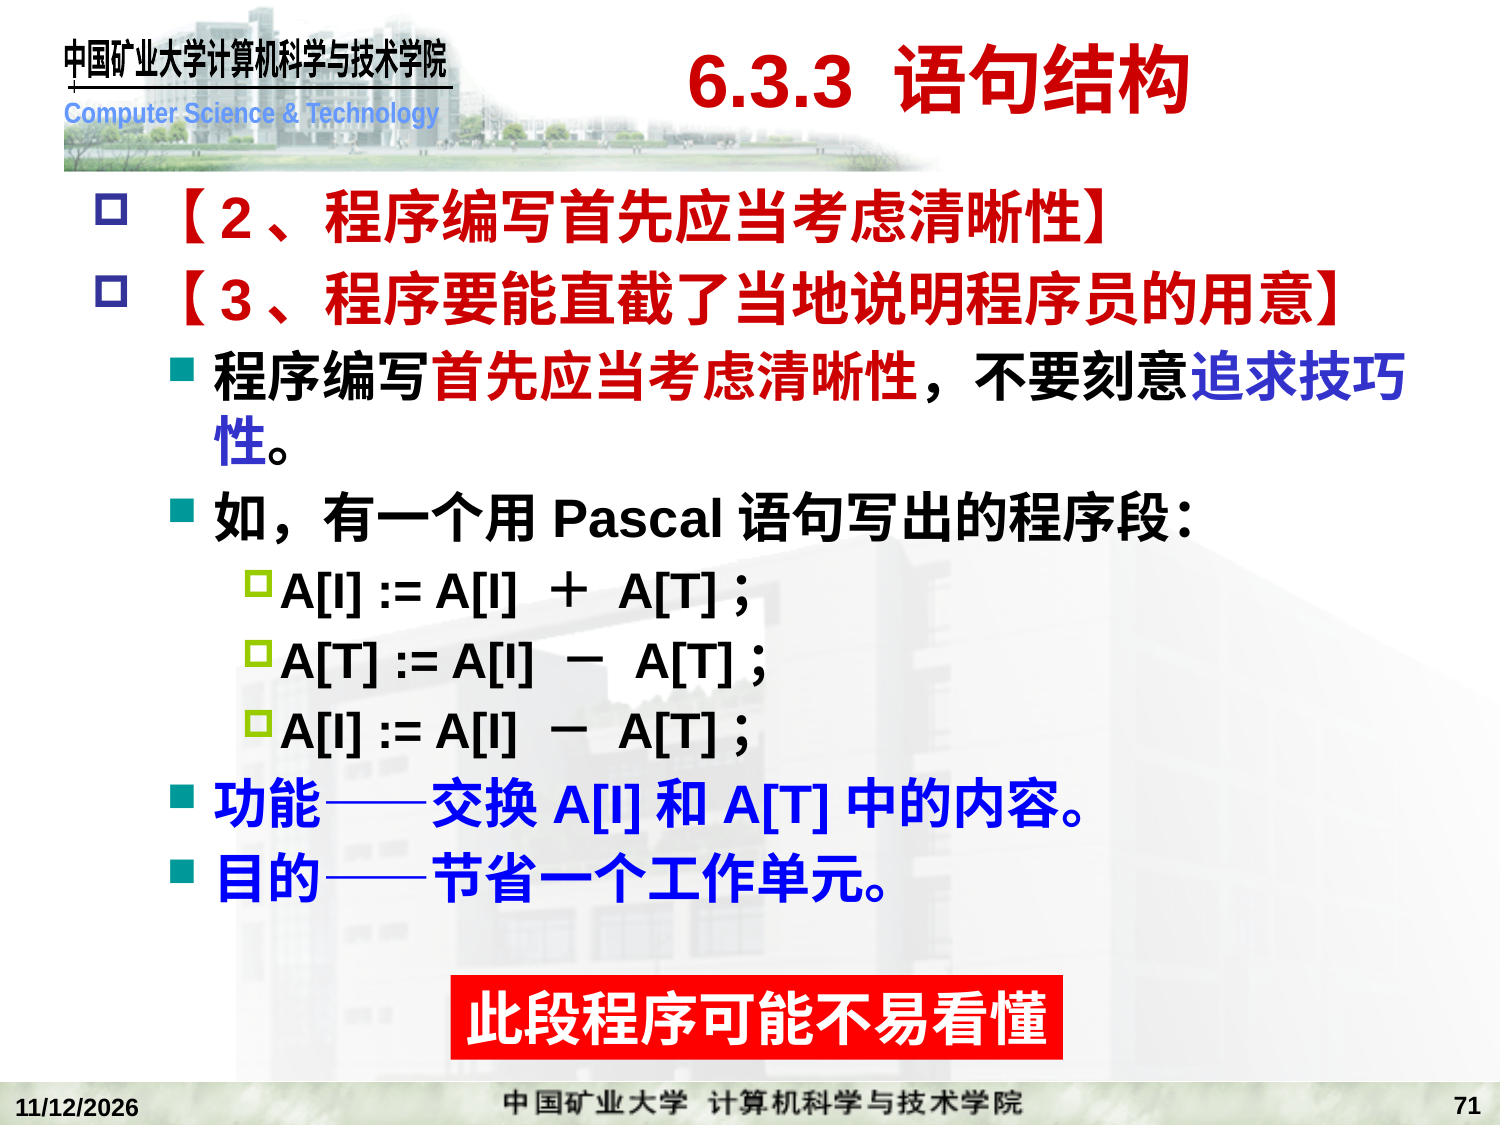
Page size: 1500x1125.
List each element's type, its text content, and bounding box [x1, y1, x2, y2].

list 【2、程序编写首先应当考虑清晰性】 【3、程序要能直截了当地说明程序员的用意】 程序编写首先应当考虑清晰性，不要刻意追求技巧性。 如，有一个用Pascal语句写出的程序段： A[I] := A[I] ＋ A[T]； A[T] := A[I] － A[T]； A[I] := A[I] － A[T]； 功能——交换A[I]和A[T]中的内容。 目的——节省一个工作单元。 [76, 172, 1428, 1006]
picture [68, 51, 73, 59]
picture [0, 1082, 1364, 1125]
text_box 此段程序可能不易看懂 [450, 975, 1063, 1060]
picture [64, 0, 954, 175]
title 6.3.3 语句结构 [478, 14, 1402, 141]
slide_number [0, 1083, 313, 1125]
slide_number 71 [1364, 1082, 1500, 1125]
